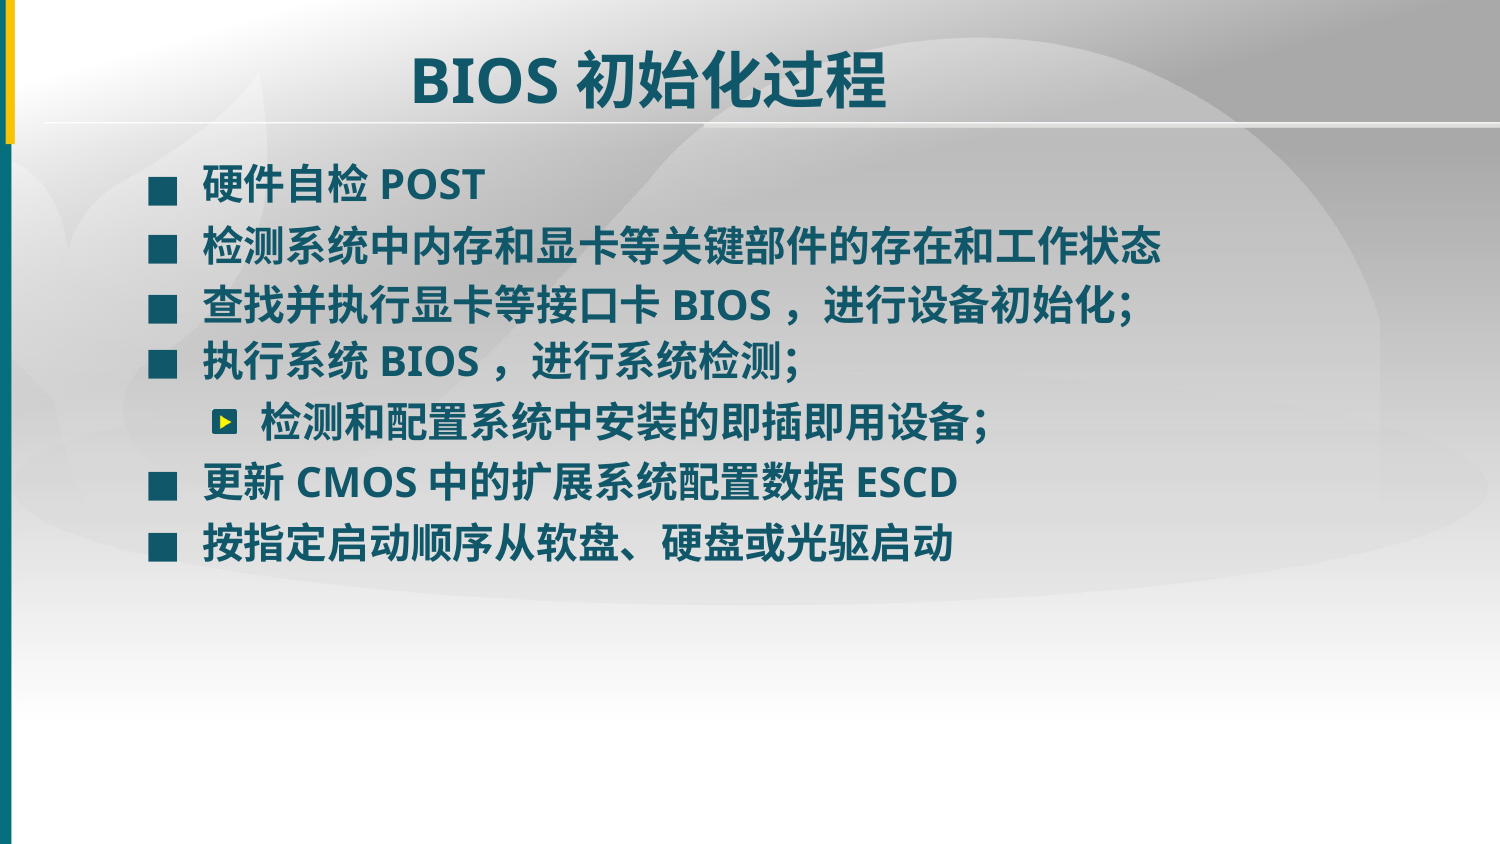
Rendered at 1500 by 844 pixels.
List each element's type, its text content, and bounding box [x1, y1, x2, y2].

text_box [128, 509, 1313, 576]
text_box BIOS初始化过程 [398, 35, 1079, 122]
picture [0, 0, 1500, 844]
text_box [128, 211, 1313, 326]
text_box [128, 326, 1441, 515]
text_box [128, 149, 1313, 211]
